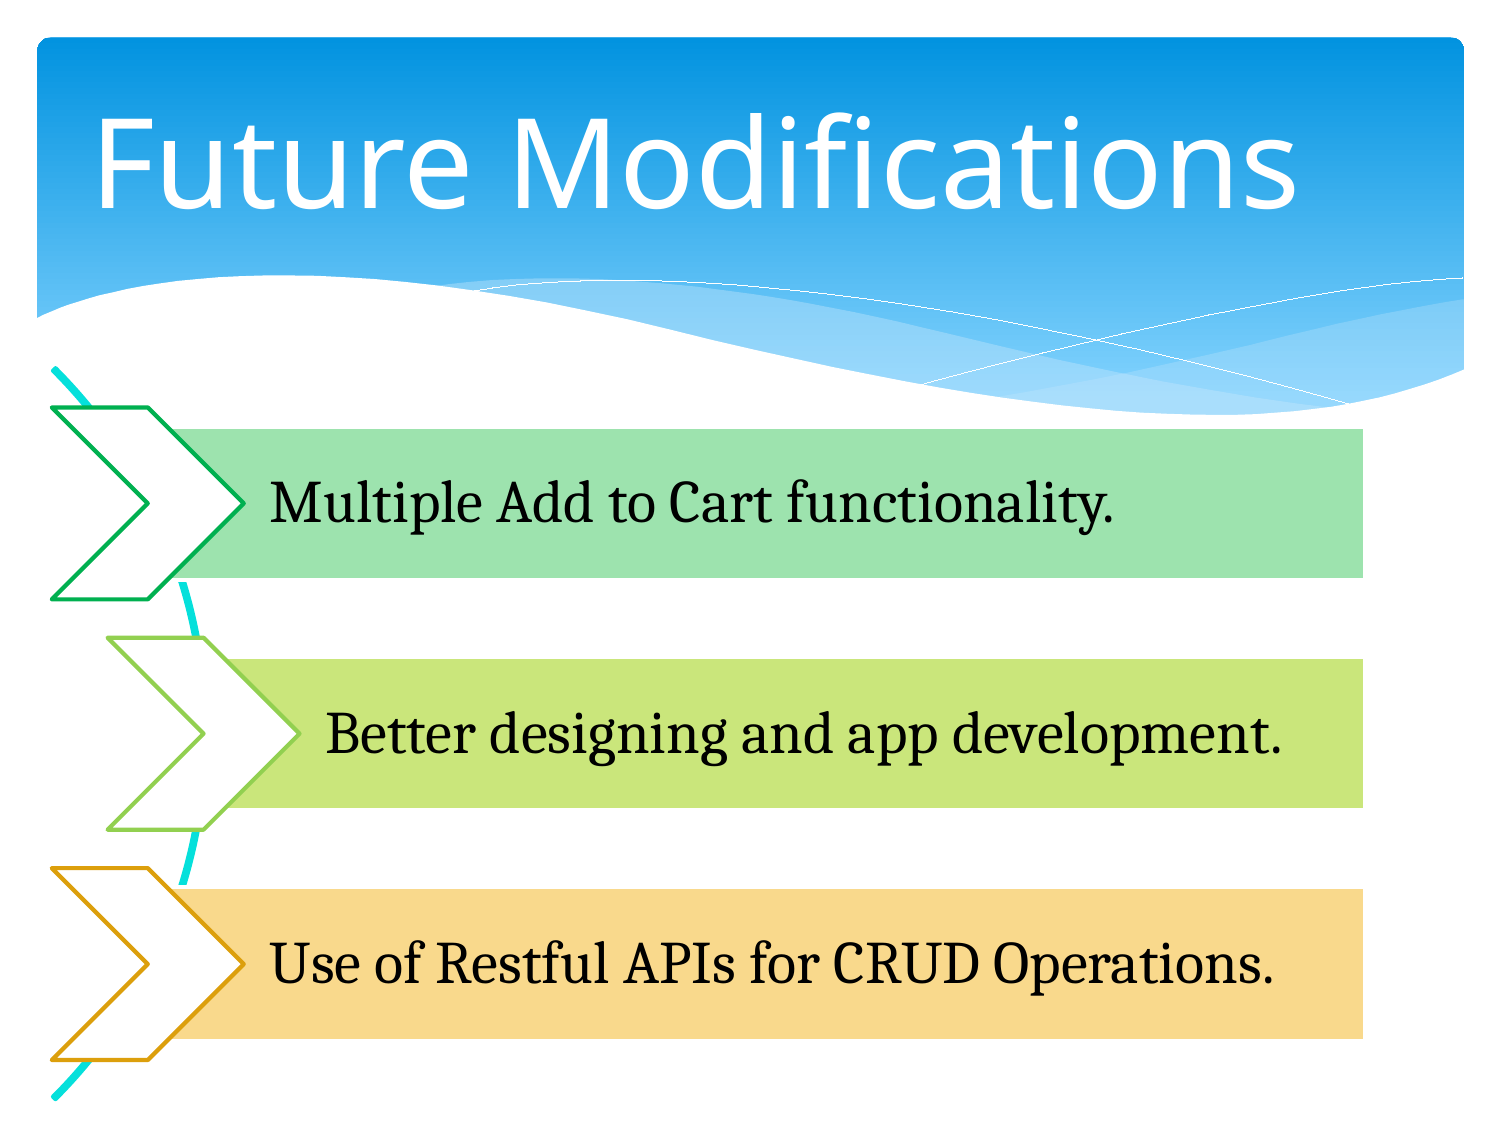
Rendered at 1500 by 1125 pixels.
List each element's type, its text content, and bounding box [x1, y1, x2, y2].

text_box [41, 349, 1377, 1118]
title Future Modifications [75, 55, 1425, 261]
